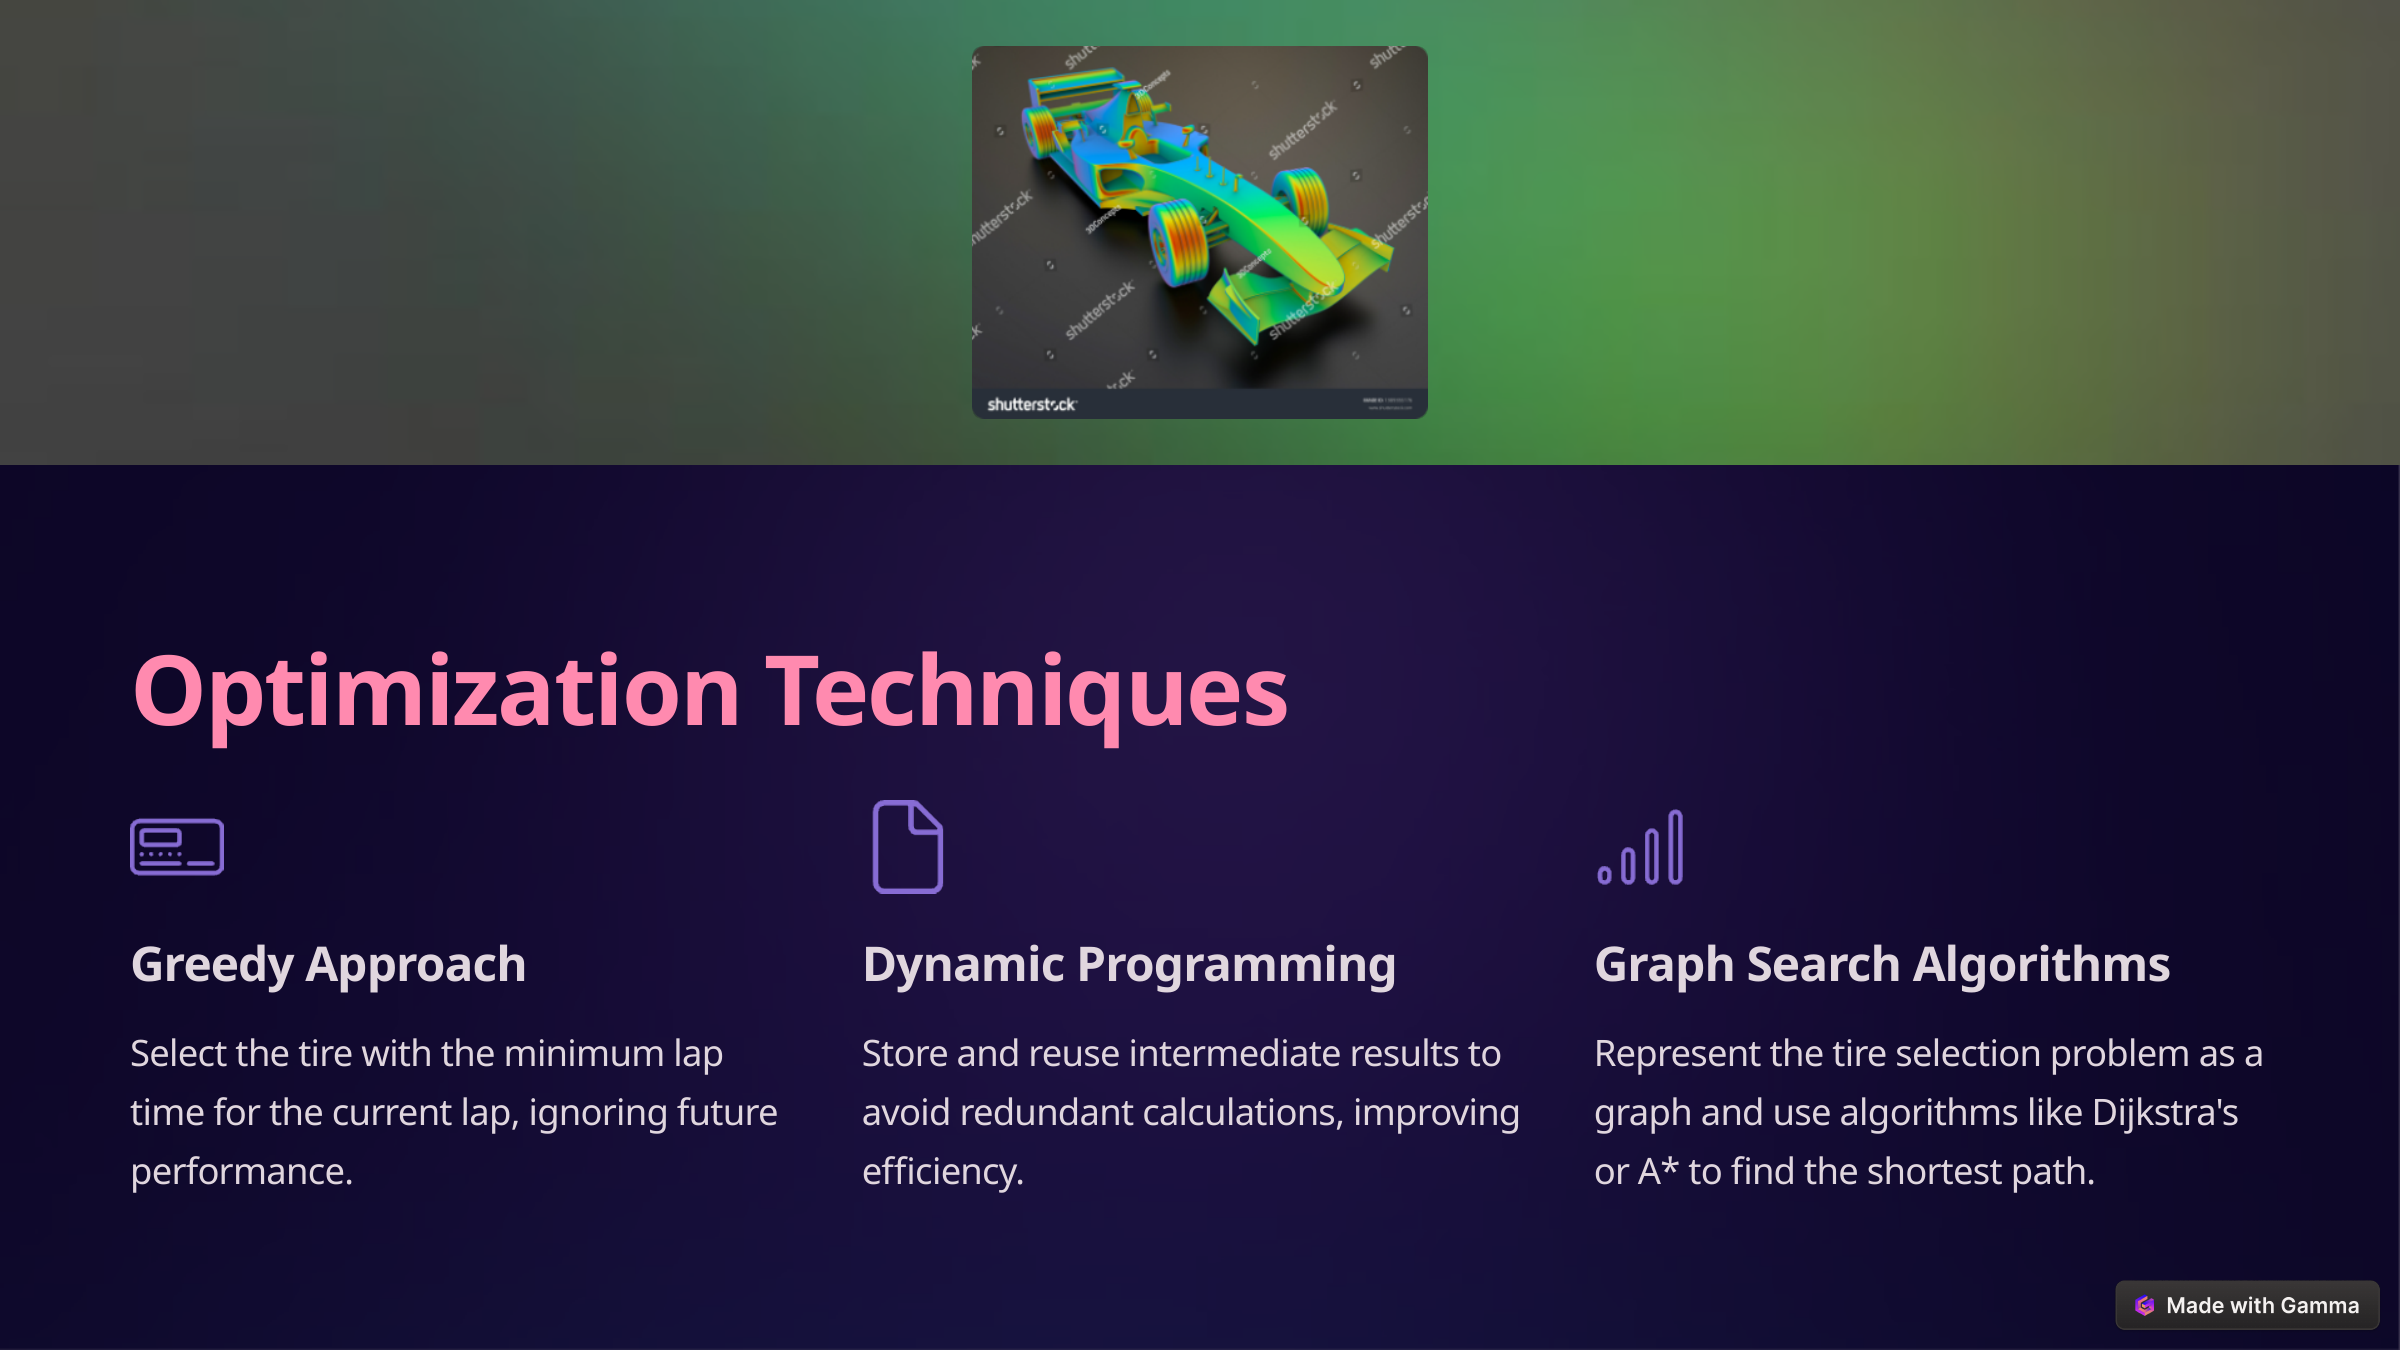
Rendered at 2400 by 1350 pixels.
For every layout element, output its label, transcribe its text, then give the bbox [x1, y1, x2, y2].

picture [2106, 1271, 2389, 1339]
text_box Optimization Techniques [130, 622, 1220, 745]
picture [861, 800, 955, 894]
text_box Dynamic Programming [861, 930, 1365, 992]
picture [130, 800, 224, 894]
text_box Greedy Approach [130, 930, 619, 992]
picture [0, 0, 2400, 466]
text_box Store and reuse intermediate results to avoid redundant calculations, improving efficiency. [861, 1013, 1538, 1193]
text_box Select the tire with the minimum lap time for the current lap, ignoring future performance. [130, 1013, 807, 1193]
text_box Represent the tire selection problem as a graph and use algorithms like Dijkstra's or A* to find the shortest path. [1593, 1013, 2270, 1193]
text_box Graph Search Algorithms [1593, 930, 2137, 992]
picture [1593, 800, 1687, 894]
